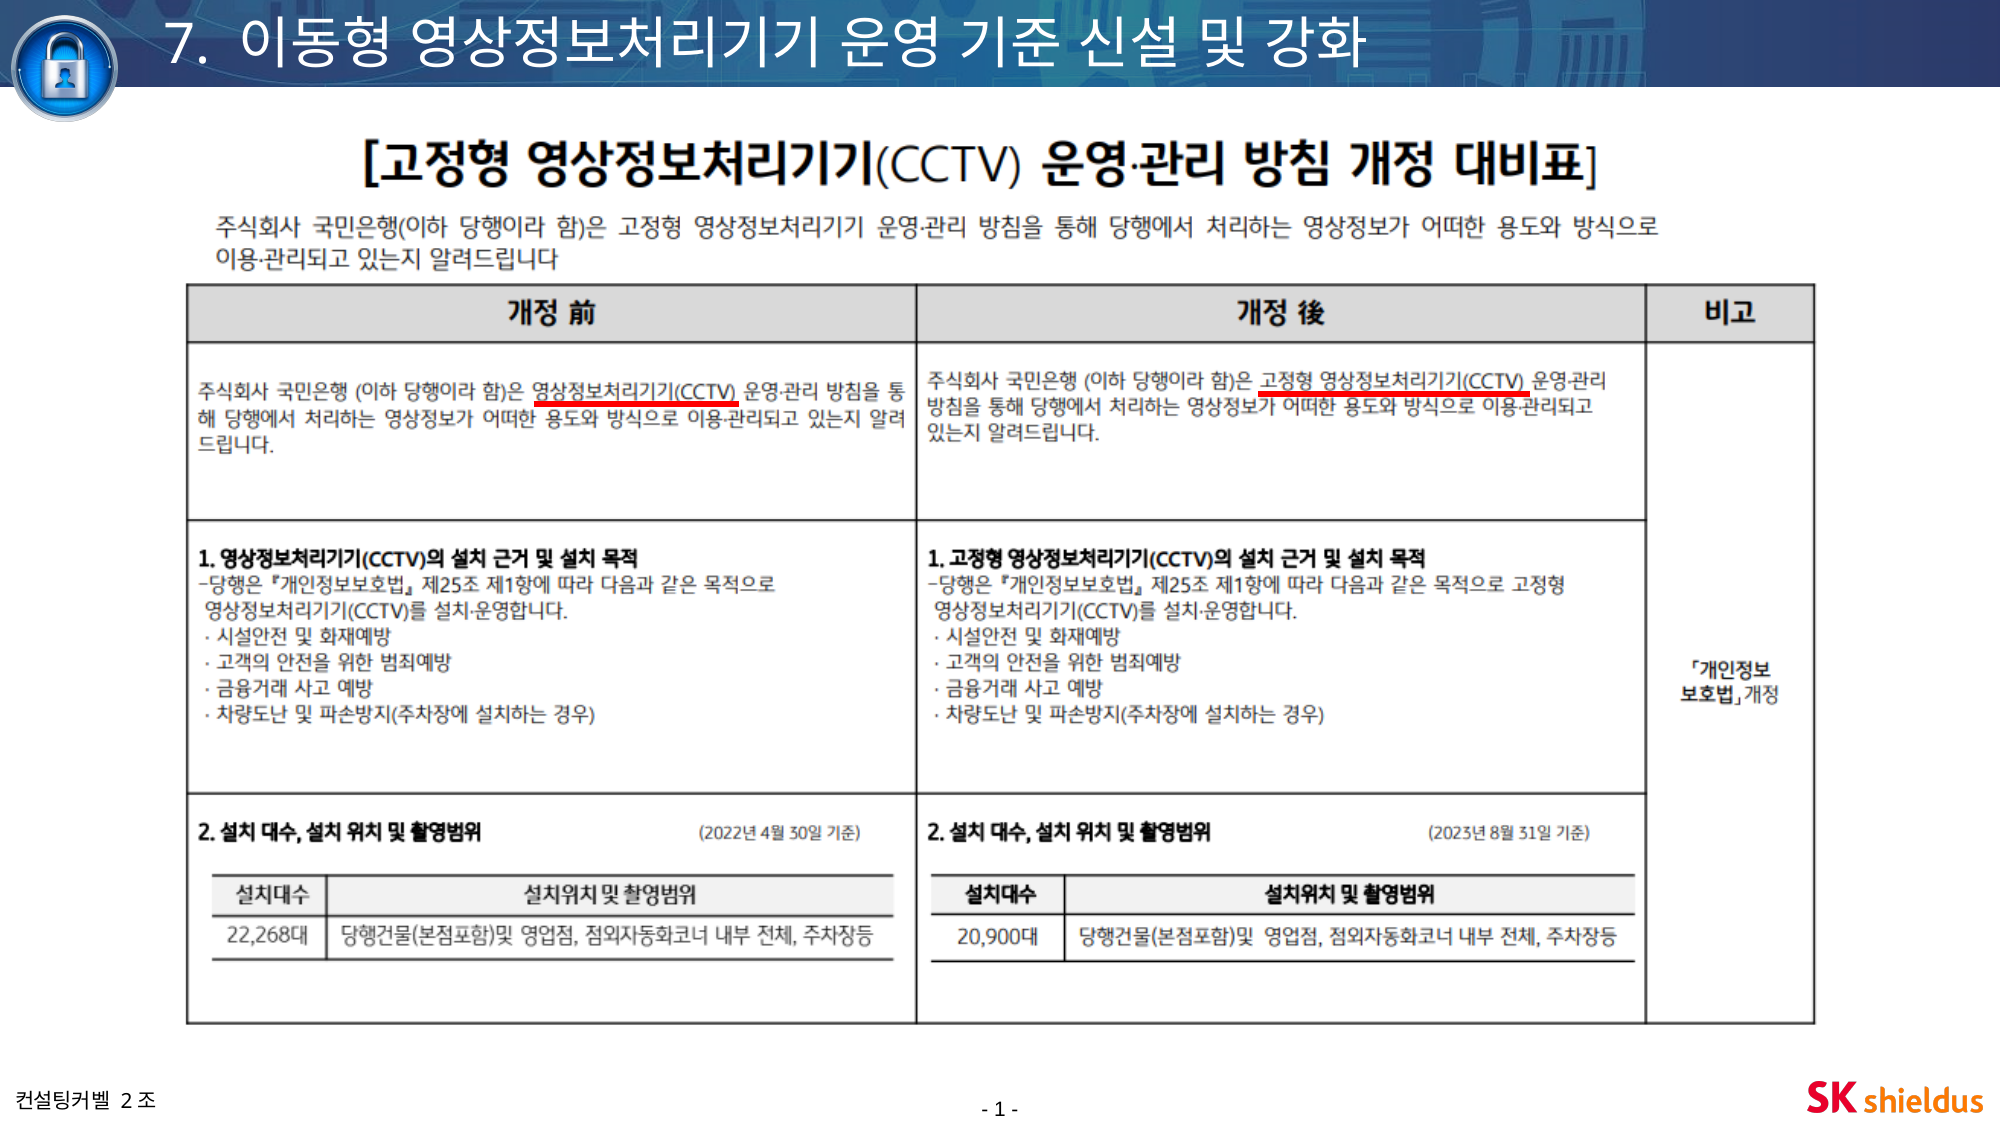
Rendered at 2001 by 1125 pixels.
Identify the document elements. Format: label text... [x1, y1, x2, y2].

picture [11, 15, 118, 122]
picture [133, 109, 1867, 1064]
text_box 7. 이동형 영상정보처리기기 운영 기준 신설 및 강화 [148, 0, 1884, 86]
picture [1807, 1081, 1983, 1113]
slide_number - 1 - [939, 1088, 1060, 1125]
